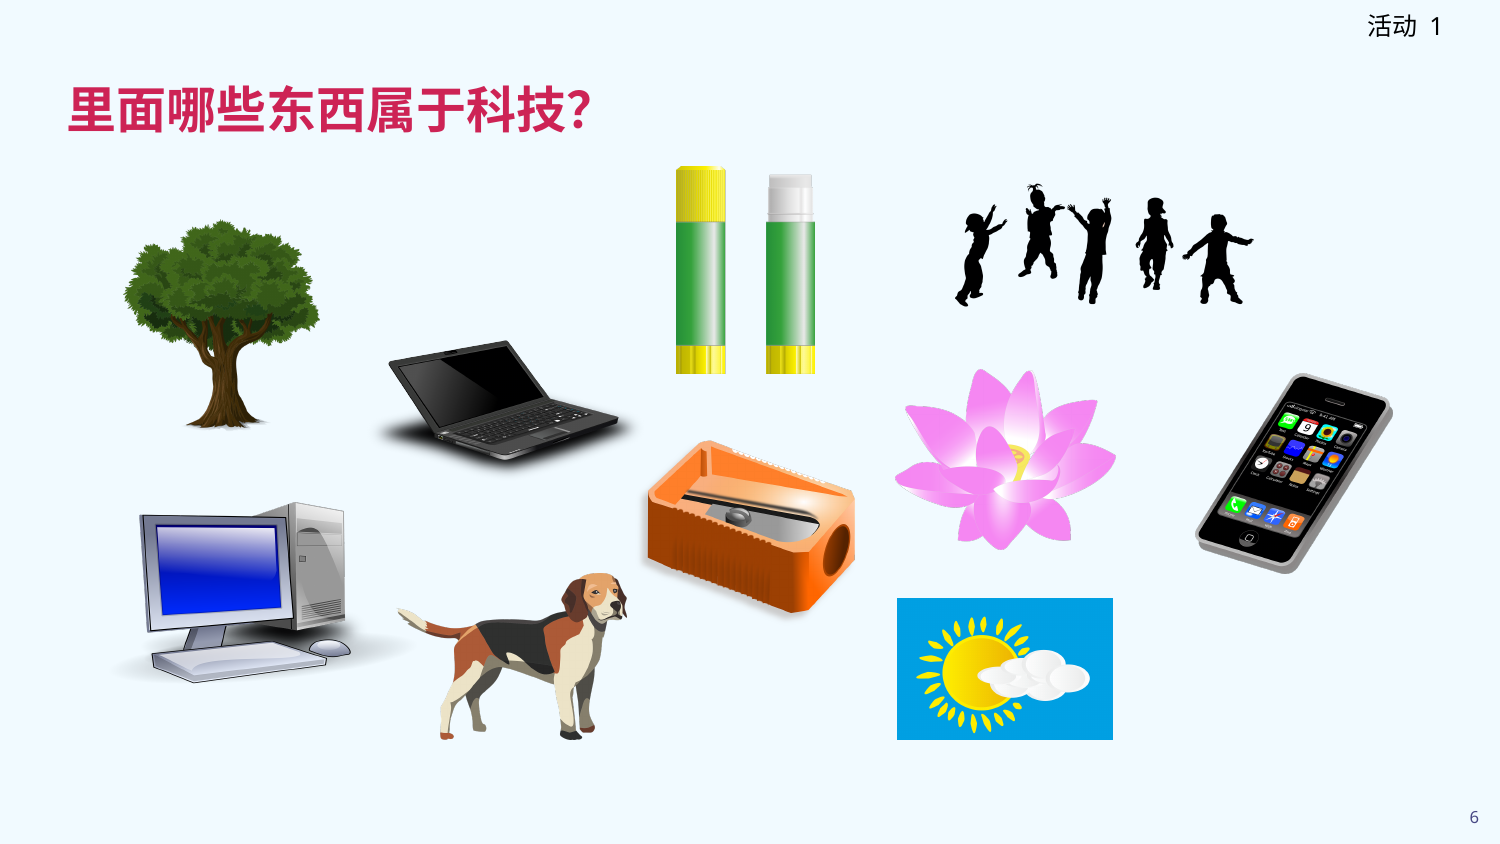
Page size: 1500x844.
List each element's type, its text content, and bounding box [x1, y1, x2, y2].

picture [1019, 648, 1029, 655]
picture [995, 714, 1003, 725]
picture [938, 704, 947, 716]
picture [959, 712, 964, 726]
picture [971, 715, 976, 732]
picture [362, 339, 857, 626]
picture [926, 684, 940, 693]
slide_number 6 [1448, 792, 1500, 844]
picture [929, 641, 942, 648]
picture [981, 618, 986, 631]
picture [1004, 710, 1014, 720]
picture [982, 715, 991, 730]
picture [954, 623, 960, 636]
picture [921, 656, 941, 661]
picture [1014, 703, 1021, 709]
picture [948, 708, 955, 719]
picture [1005, 625, 1021, 640]
picture [1195, 373, 1393, 575]
picture [997, 620, 1002, 634]
picture [107, 502, 627, 740]
picture [930, 697, 944, 708]
picture [918, 673, 939, 678]
picture [676, 166, 816, 374]
picture [943, 619, 1089, 710]
title 里面哪些东西属于科技？ [51, 50, 1449, 167]
picture [123, 219, 321, 433]
picture [895, 368, 1116, 550]
subtitle 活动 1 [1122, 0, 1444, 52]
picture [954, 170, 1254, 321]
picture [1015, 637, 1027, 646]
